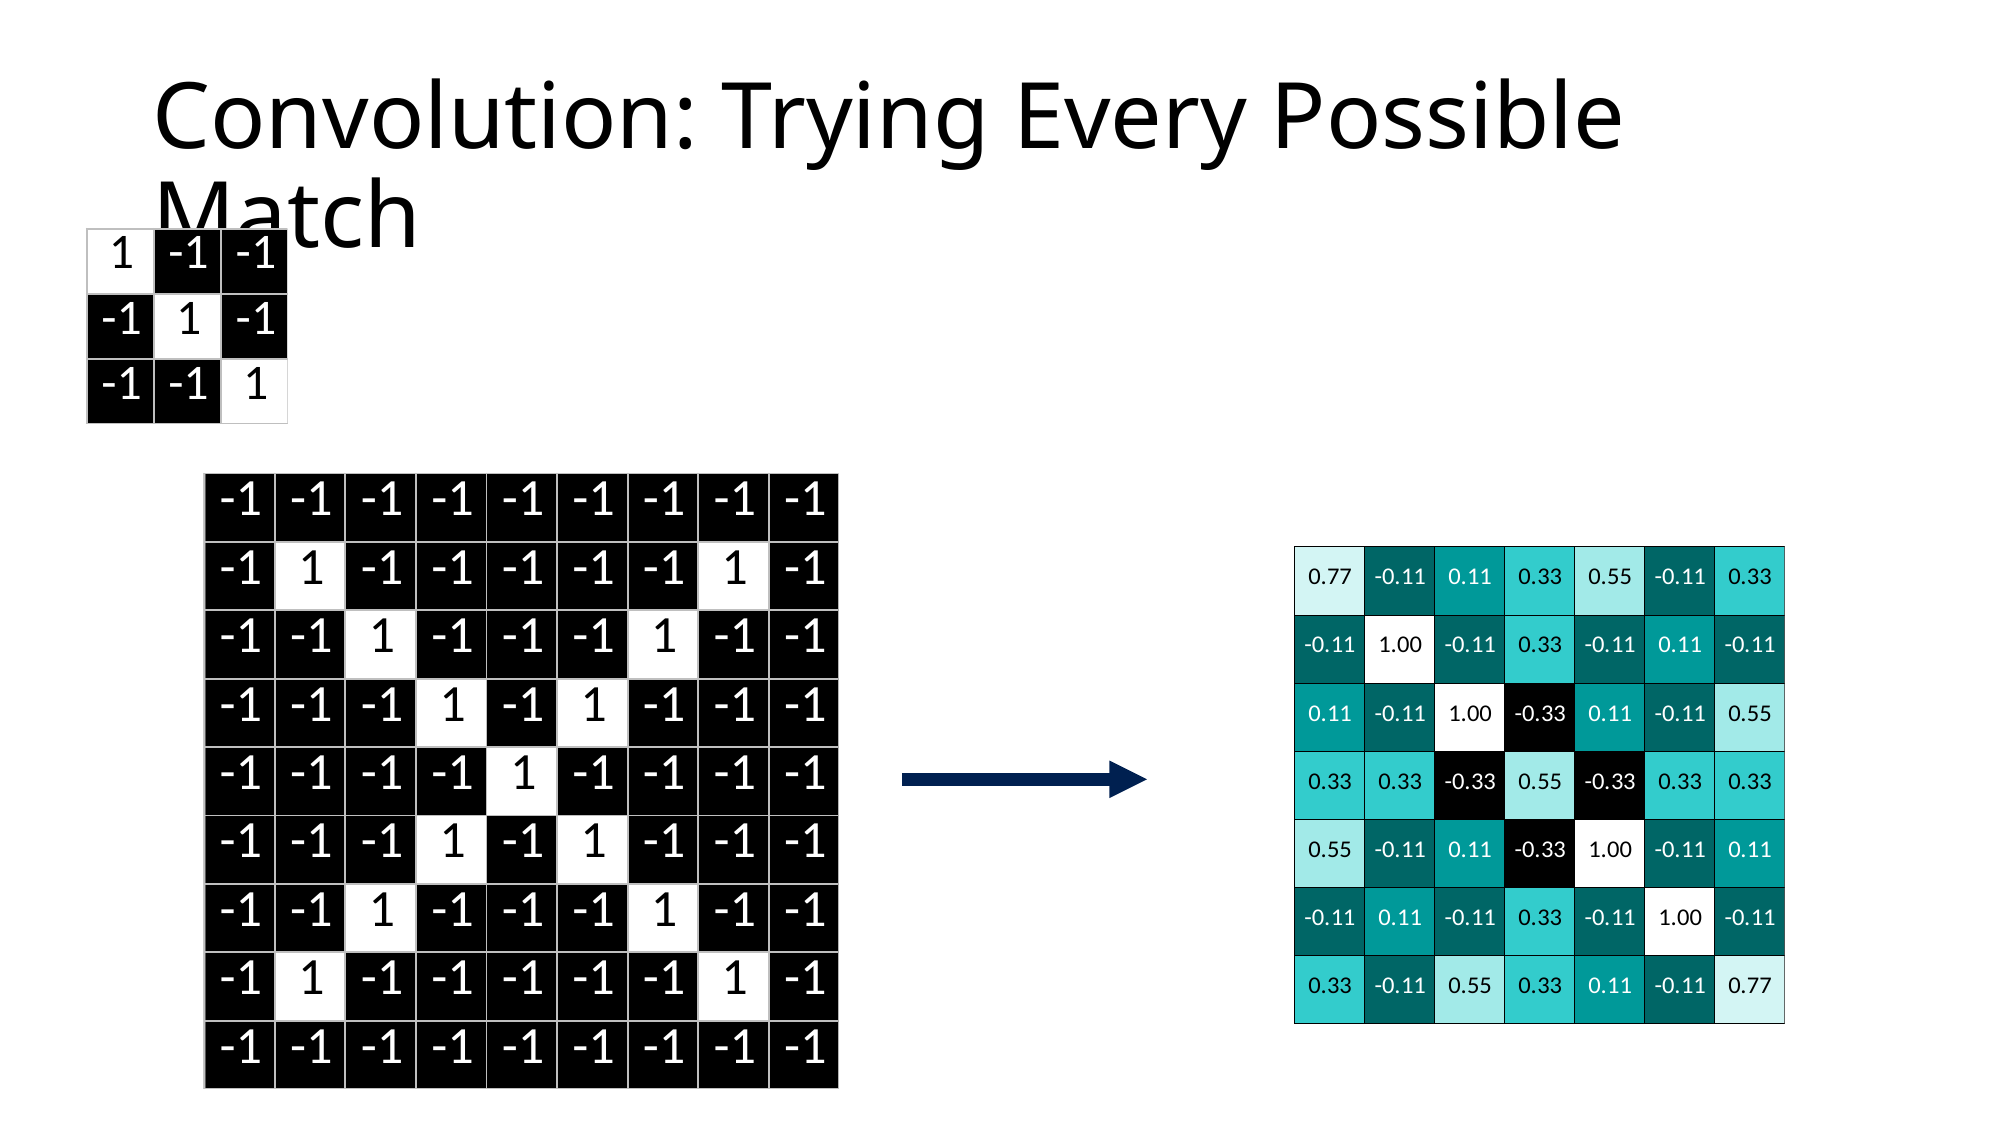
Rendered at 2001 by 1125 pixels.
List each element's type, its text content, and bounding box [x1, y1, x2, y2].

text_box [85, 227, 1786, 1091]
title Convolution: Trying Every Possible Match [137, 59, 1863, 278]
